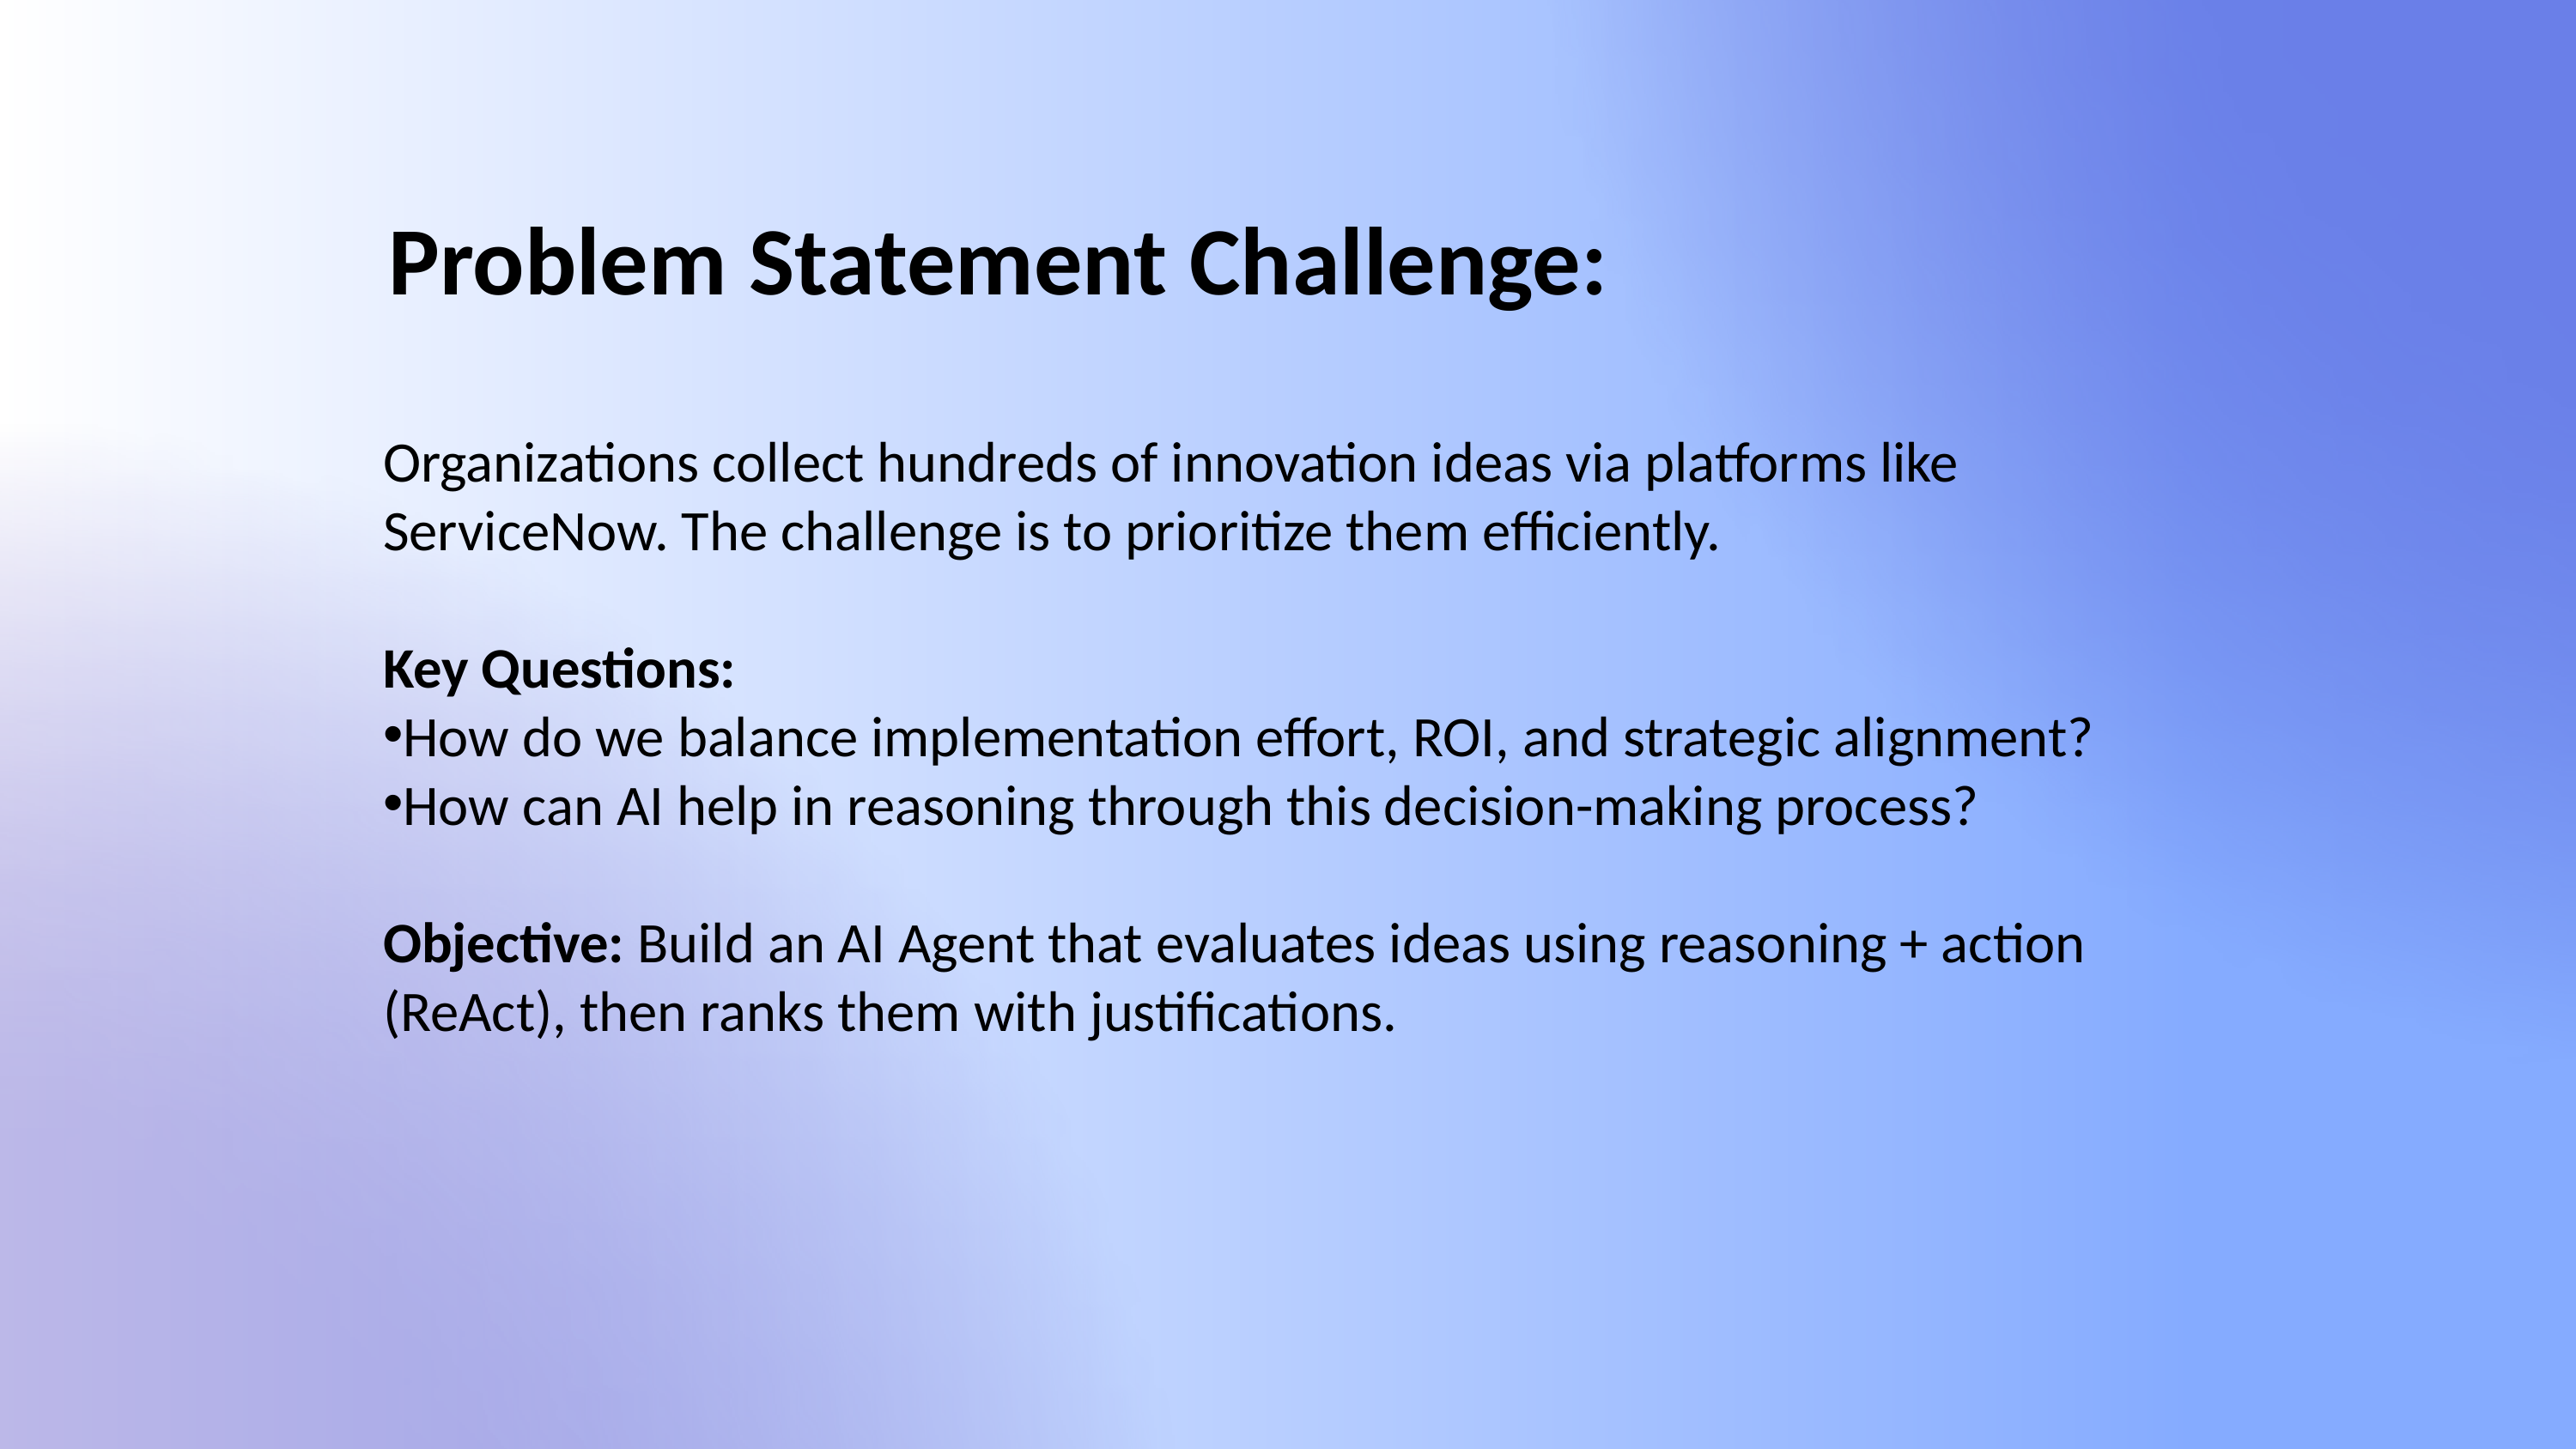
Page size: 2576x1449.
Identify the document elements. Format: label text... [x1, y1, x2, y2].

text_box [1528, 0, 2576, 1095]
text_box Problem Statement Challenge: [388, 197, 1528, 314]
text_box [0, 413, 1198, 1449]
text_box Organizations collect hundreds of innovation ideas via platforms like ServiceNow. The challenge is to prioritize them efficiently. Key Questions: How do we balance implementation effort, ROI, and strategic alignment? How can AI help in reasoning through this decision-making process? Objective: Build an AI Agent that evaluates ideas using reasoning + action (ReAct), then ranks them with justifications. [370, 418, 2206, 1049]
